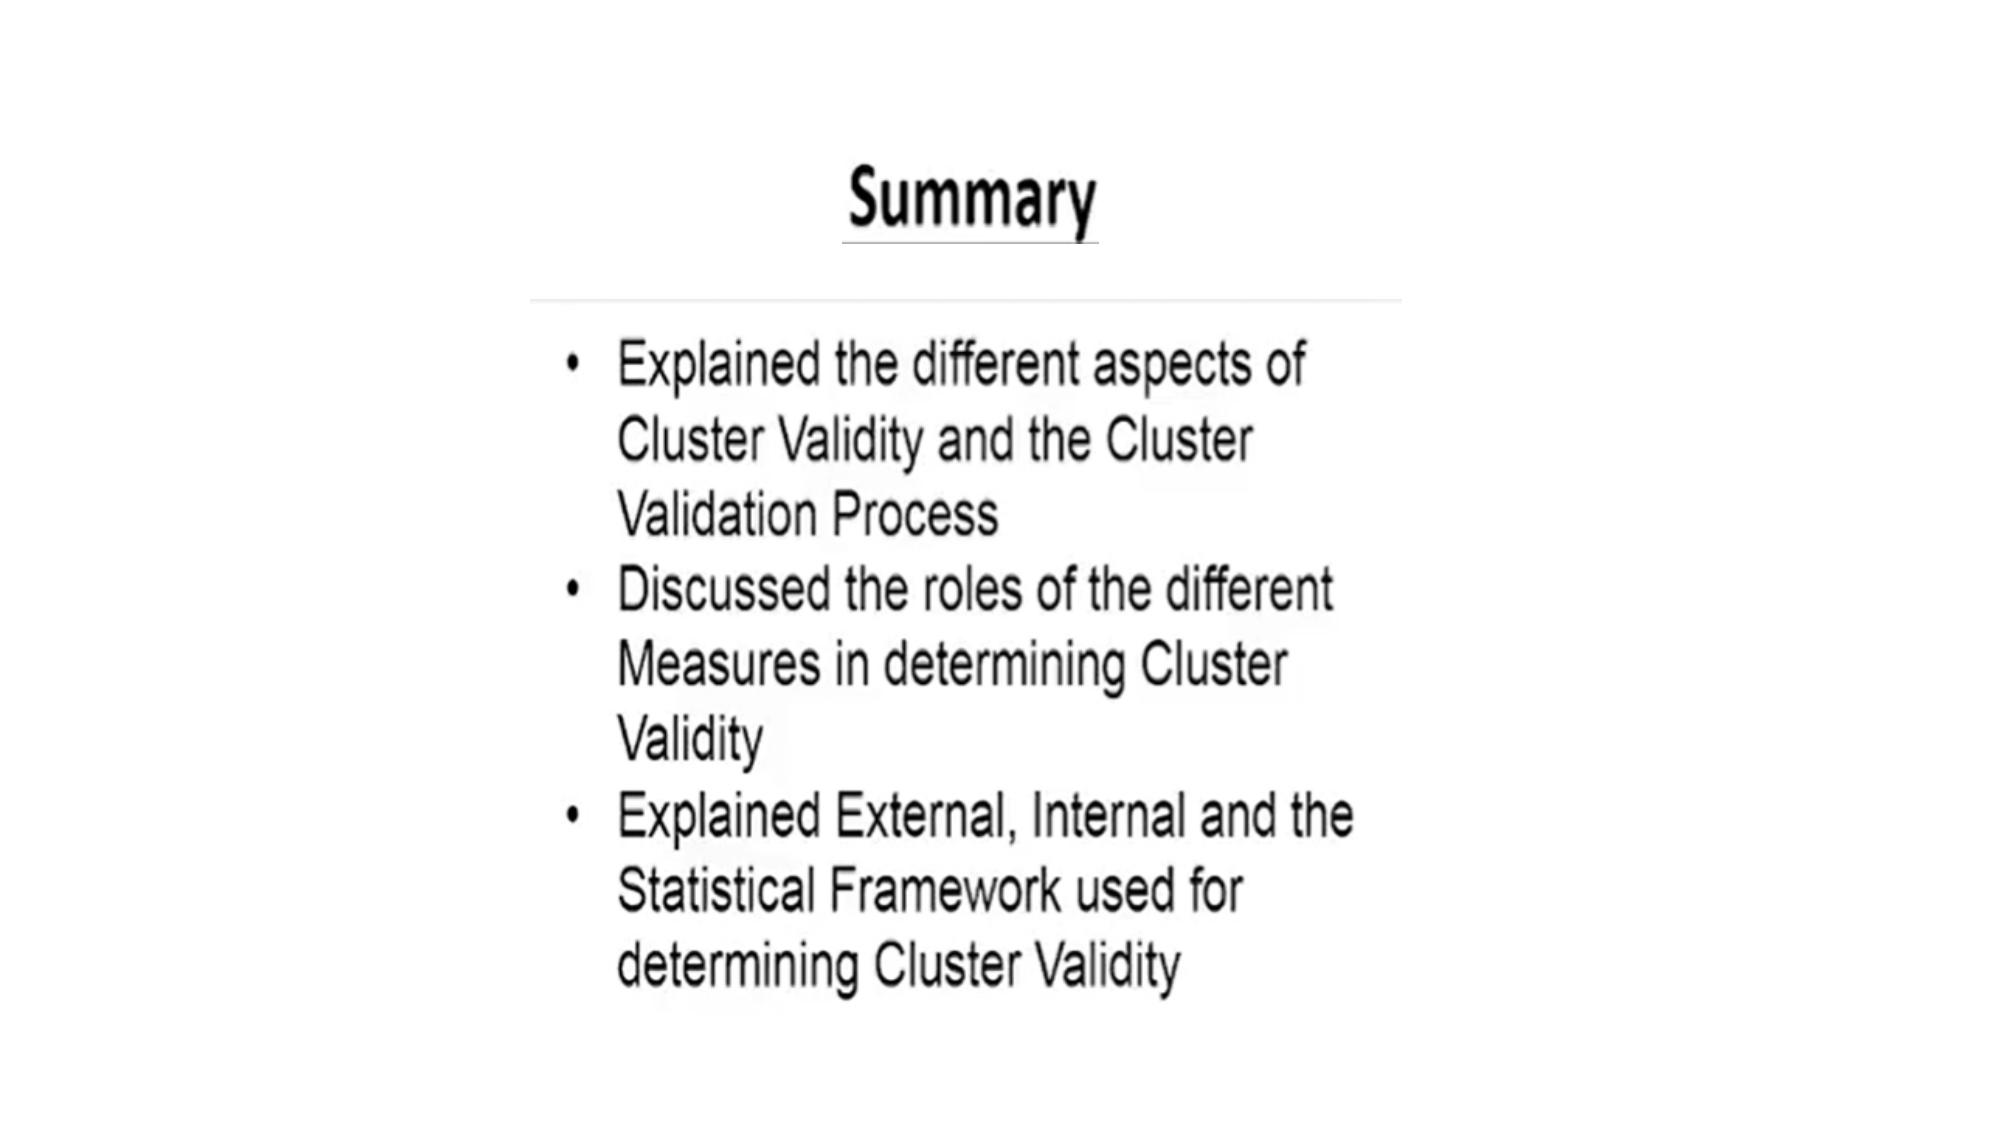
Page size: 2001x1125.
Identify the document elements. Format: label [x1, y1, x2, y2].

picture [842, 152, 1099, 244]
list [530, 299, 1402, 1014]
